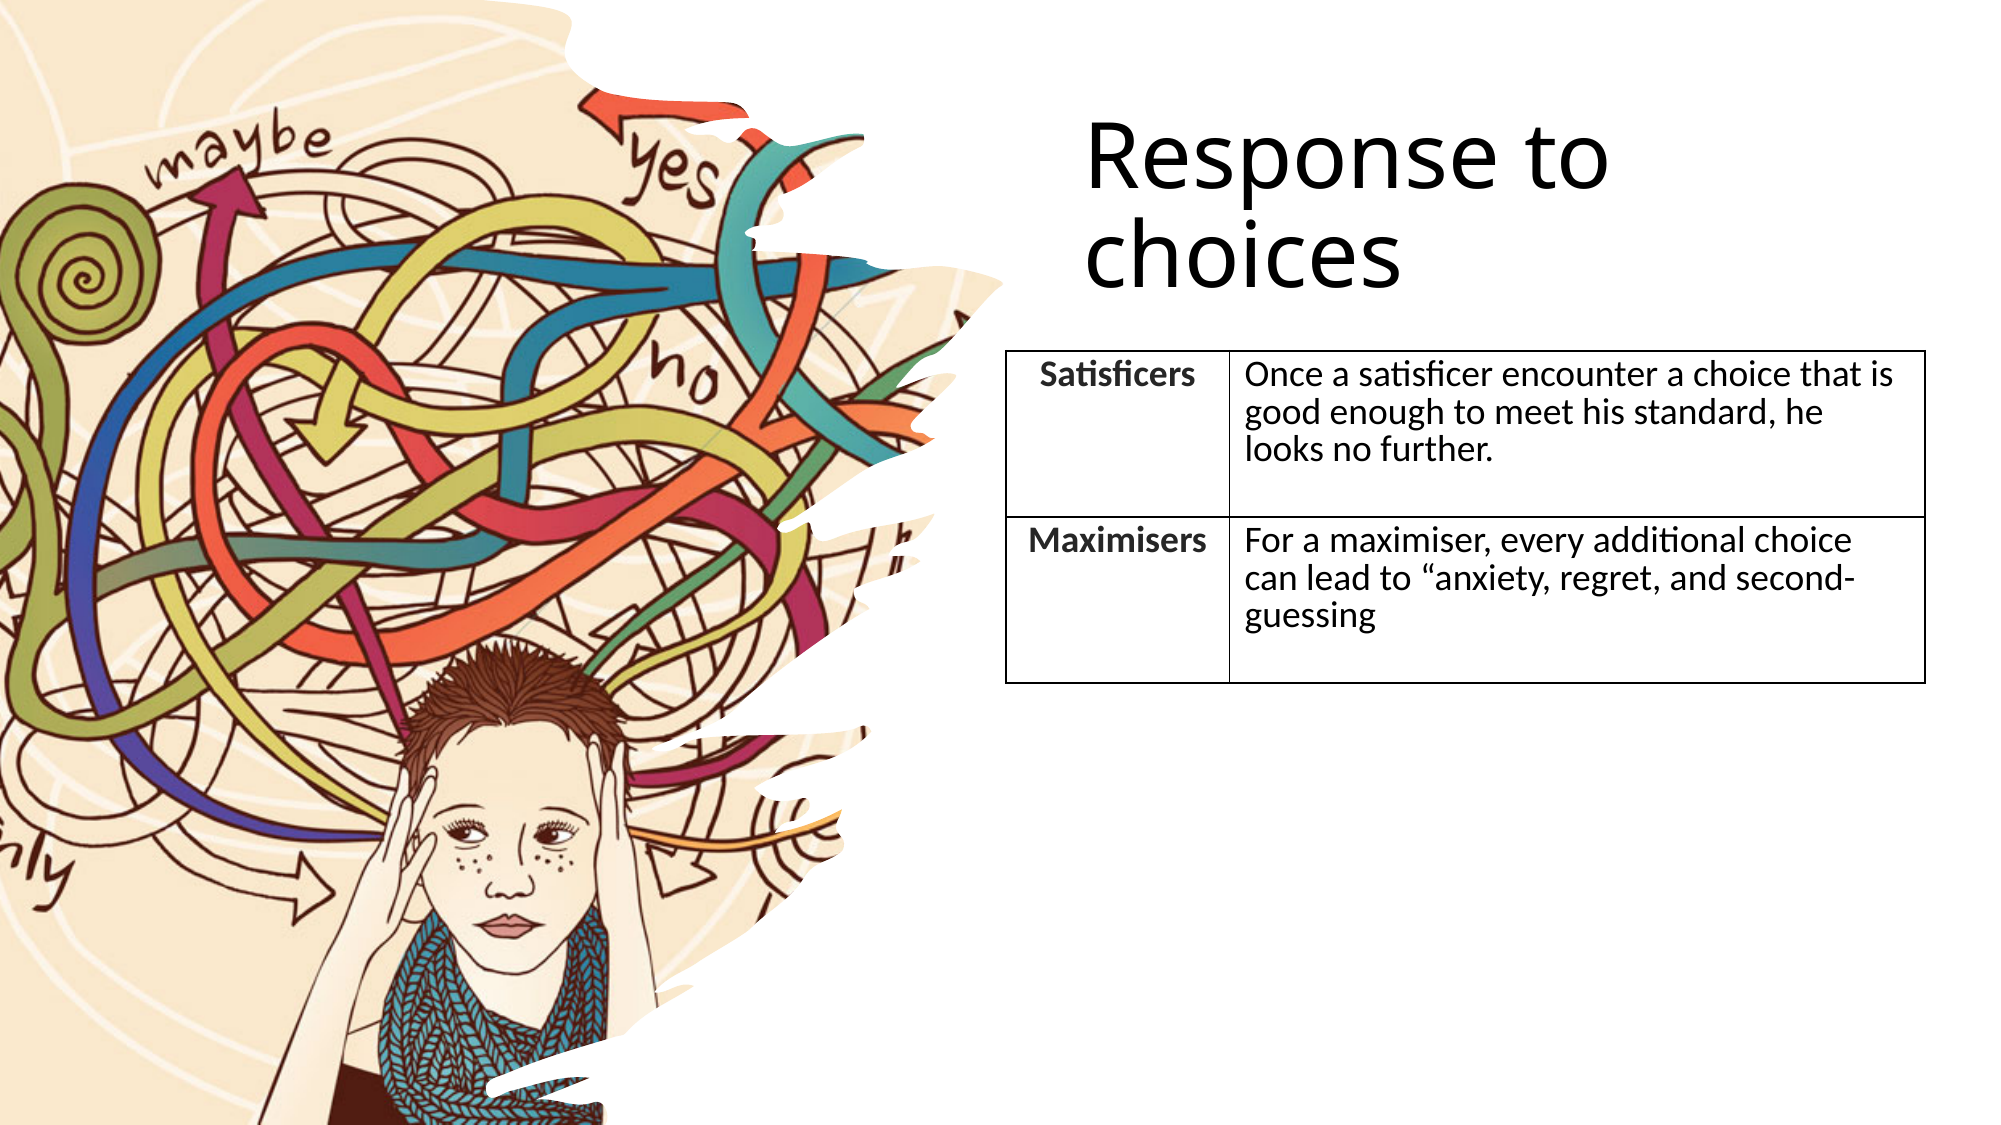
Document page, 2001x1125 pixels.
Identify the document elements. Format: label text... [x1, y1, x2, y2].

text_box [1004, 0, 2000, 1125]
picture [0, 0, 1004, 1125]
table_cell Maximisers [1007, 518, 1229, 682]
table_cell For a maximiser, every additional choice can lead to “anxiety, regret, and second-guessing [1230, 518, 1924, 682]
table_header Once a satisficer encounter a choice that is good enough to meet his standard, he looks no further. [1230, 352, 1924, 516]
title Response to choices [1068, 59, 1863, 350]
table_header Satisficers [1007, 352, 1229, 516]
